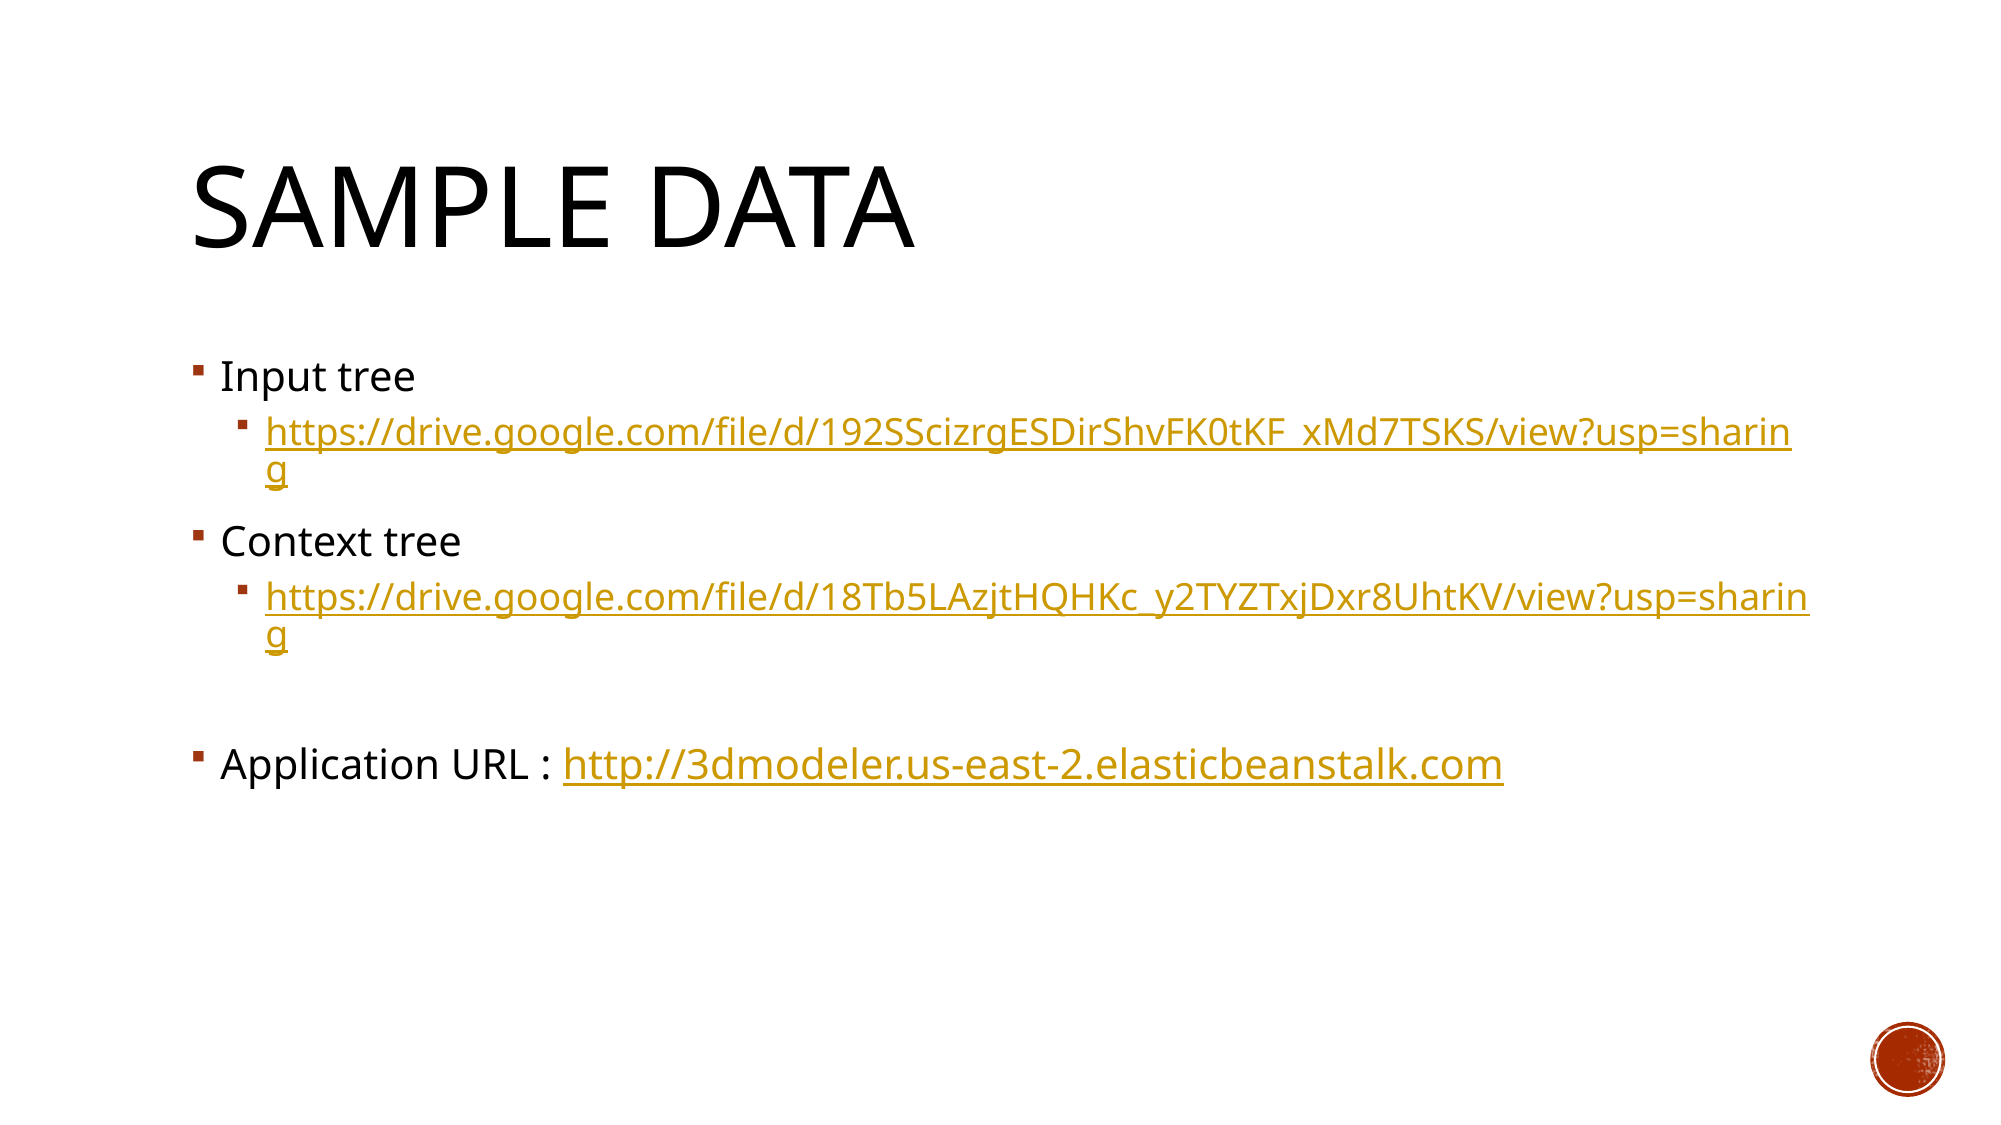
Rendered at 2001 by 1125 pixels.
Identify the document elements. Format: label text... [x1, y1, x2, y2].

title Sample Data [175, 79, 1826, 344]
list Input tree https://drive.google.com/file/d/192SScizrgESDirShvFK0tKF_xMd7TSKS/view?usp=sharing Context tree https://drive.google.com/file/d/18Tb5LAzjtHQHKc_y2TYZTxjDxr8UhtKV/view?usp=sharing Application URL : http://3dmodeler.us-east-2.elasticbeanstalk.com [175, 348, 1826, 1013]
